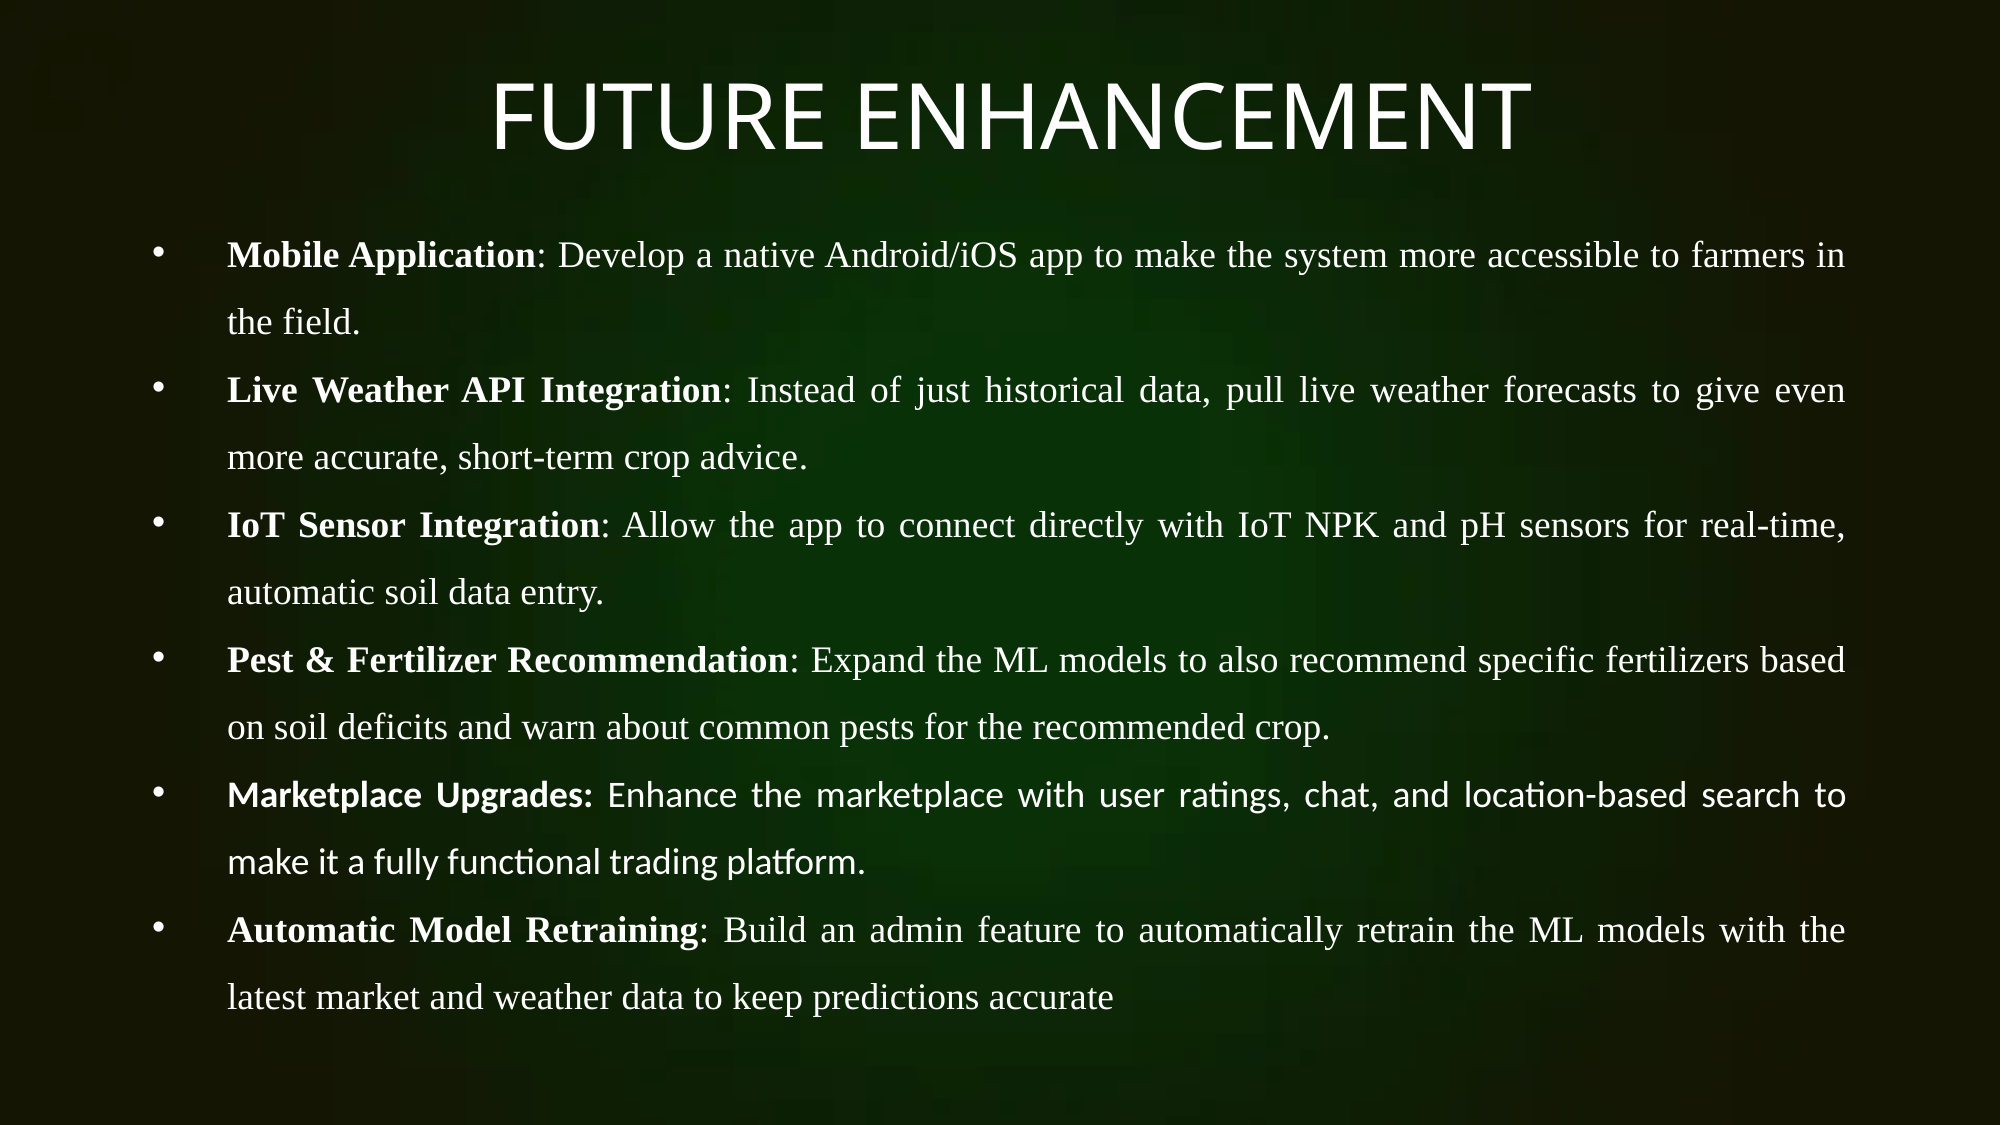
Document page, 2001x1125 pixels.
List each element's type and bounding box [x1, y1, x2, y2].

list [0, 0, 2000, 1125]
